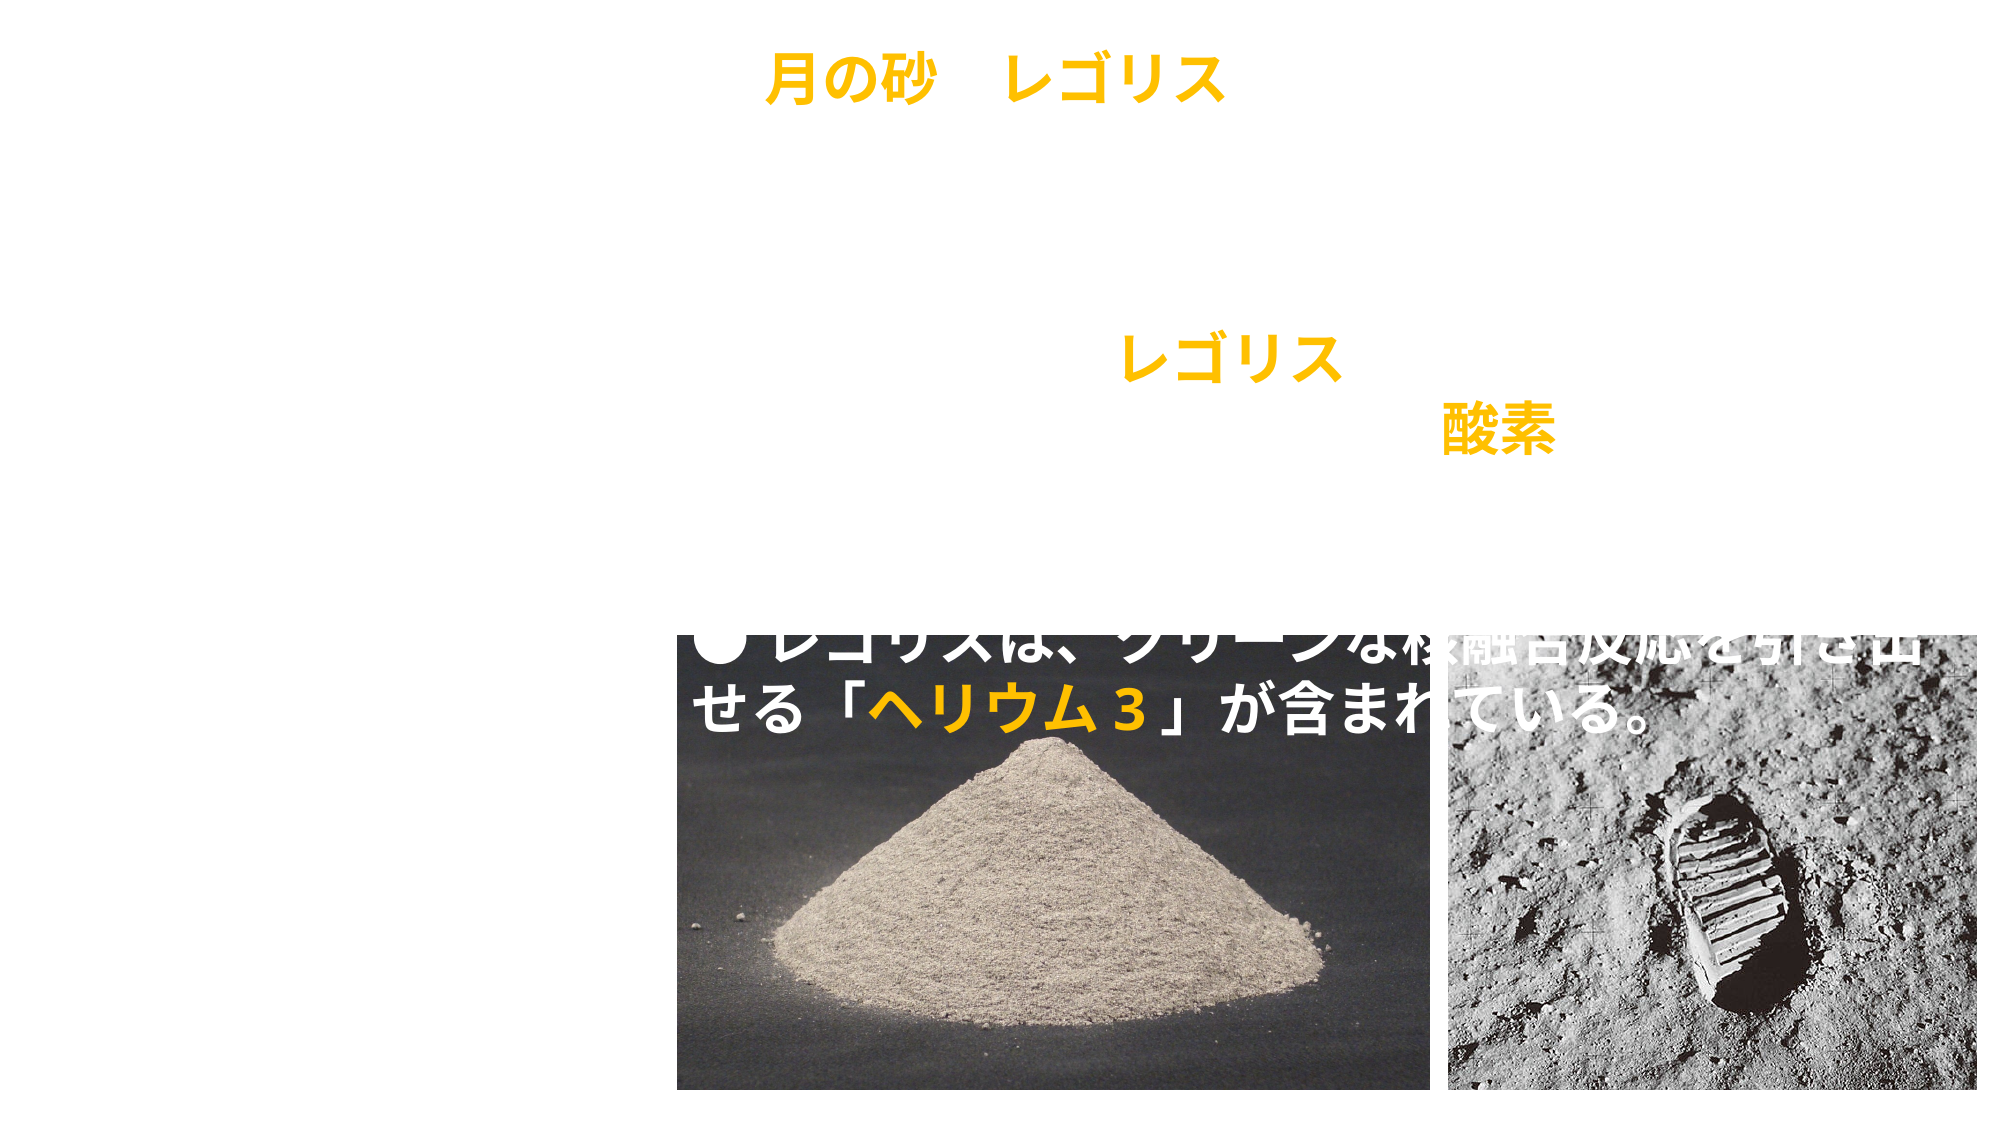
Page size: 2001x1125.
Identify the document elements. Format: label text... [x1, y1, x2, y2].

picture [676, 635, 1430, 1091]
text_box ●月の砂（レゴリス）を3Dプリンタで固めて積層造形することで、月面基地を建設することができる。 ●月面にある「レゴリス」には、酸化物が含有されており、電気分解して「酸素」を取り出すことができる。 ●レゴリスは、クリーンな核融合反応を引き出せる「ヘリウム3」が含まれている。 [677, 34, 1977, 750]
picture [1447, 635, 1978, 1091]
